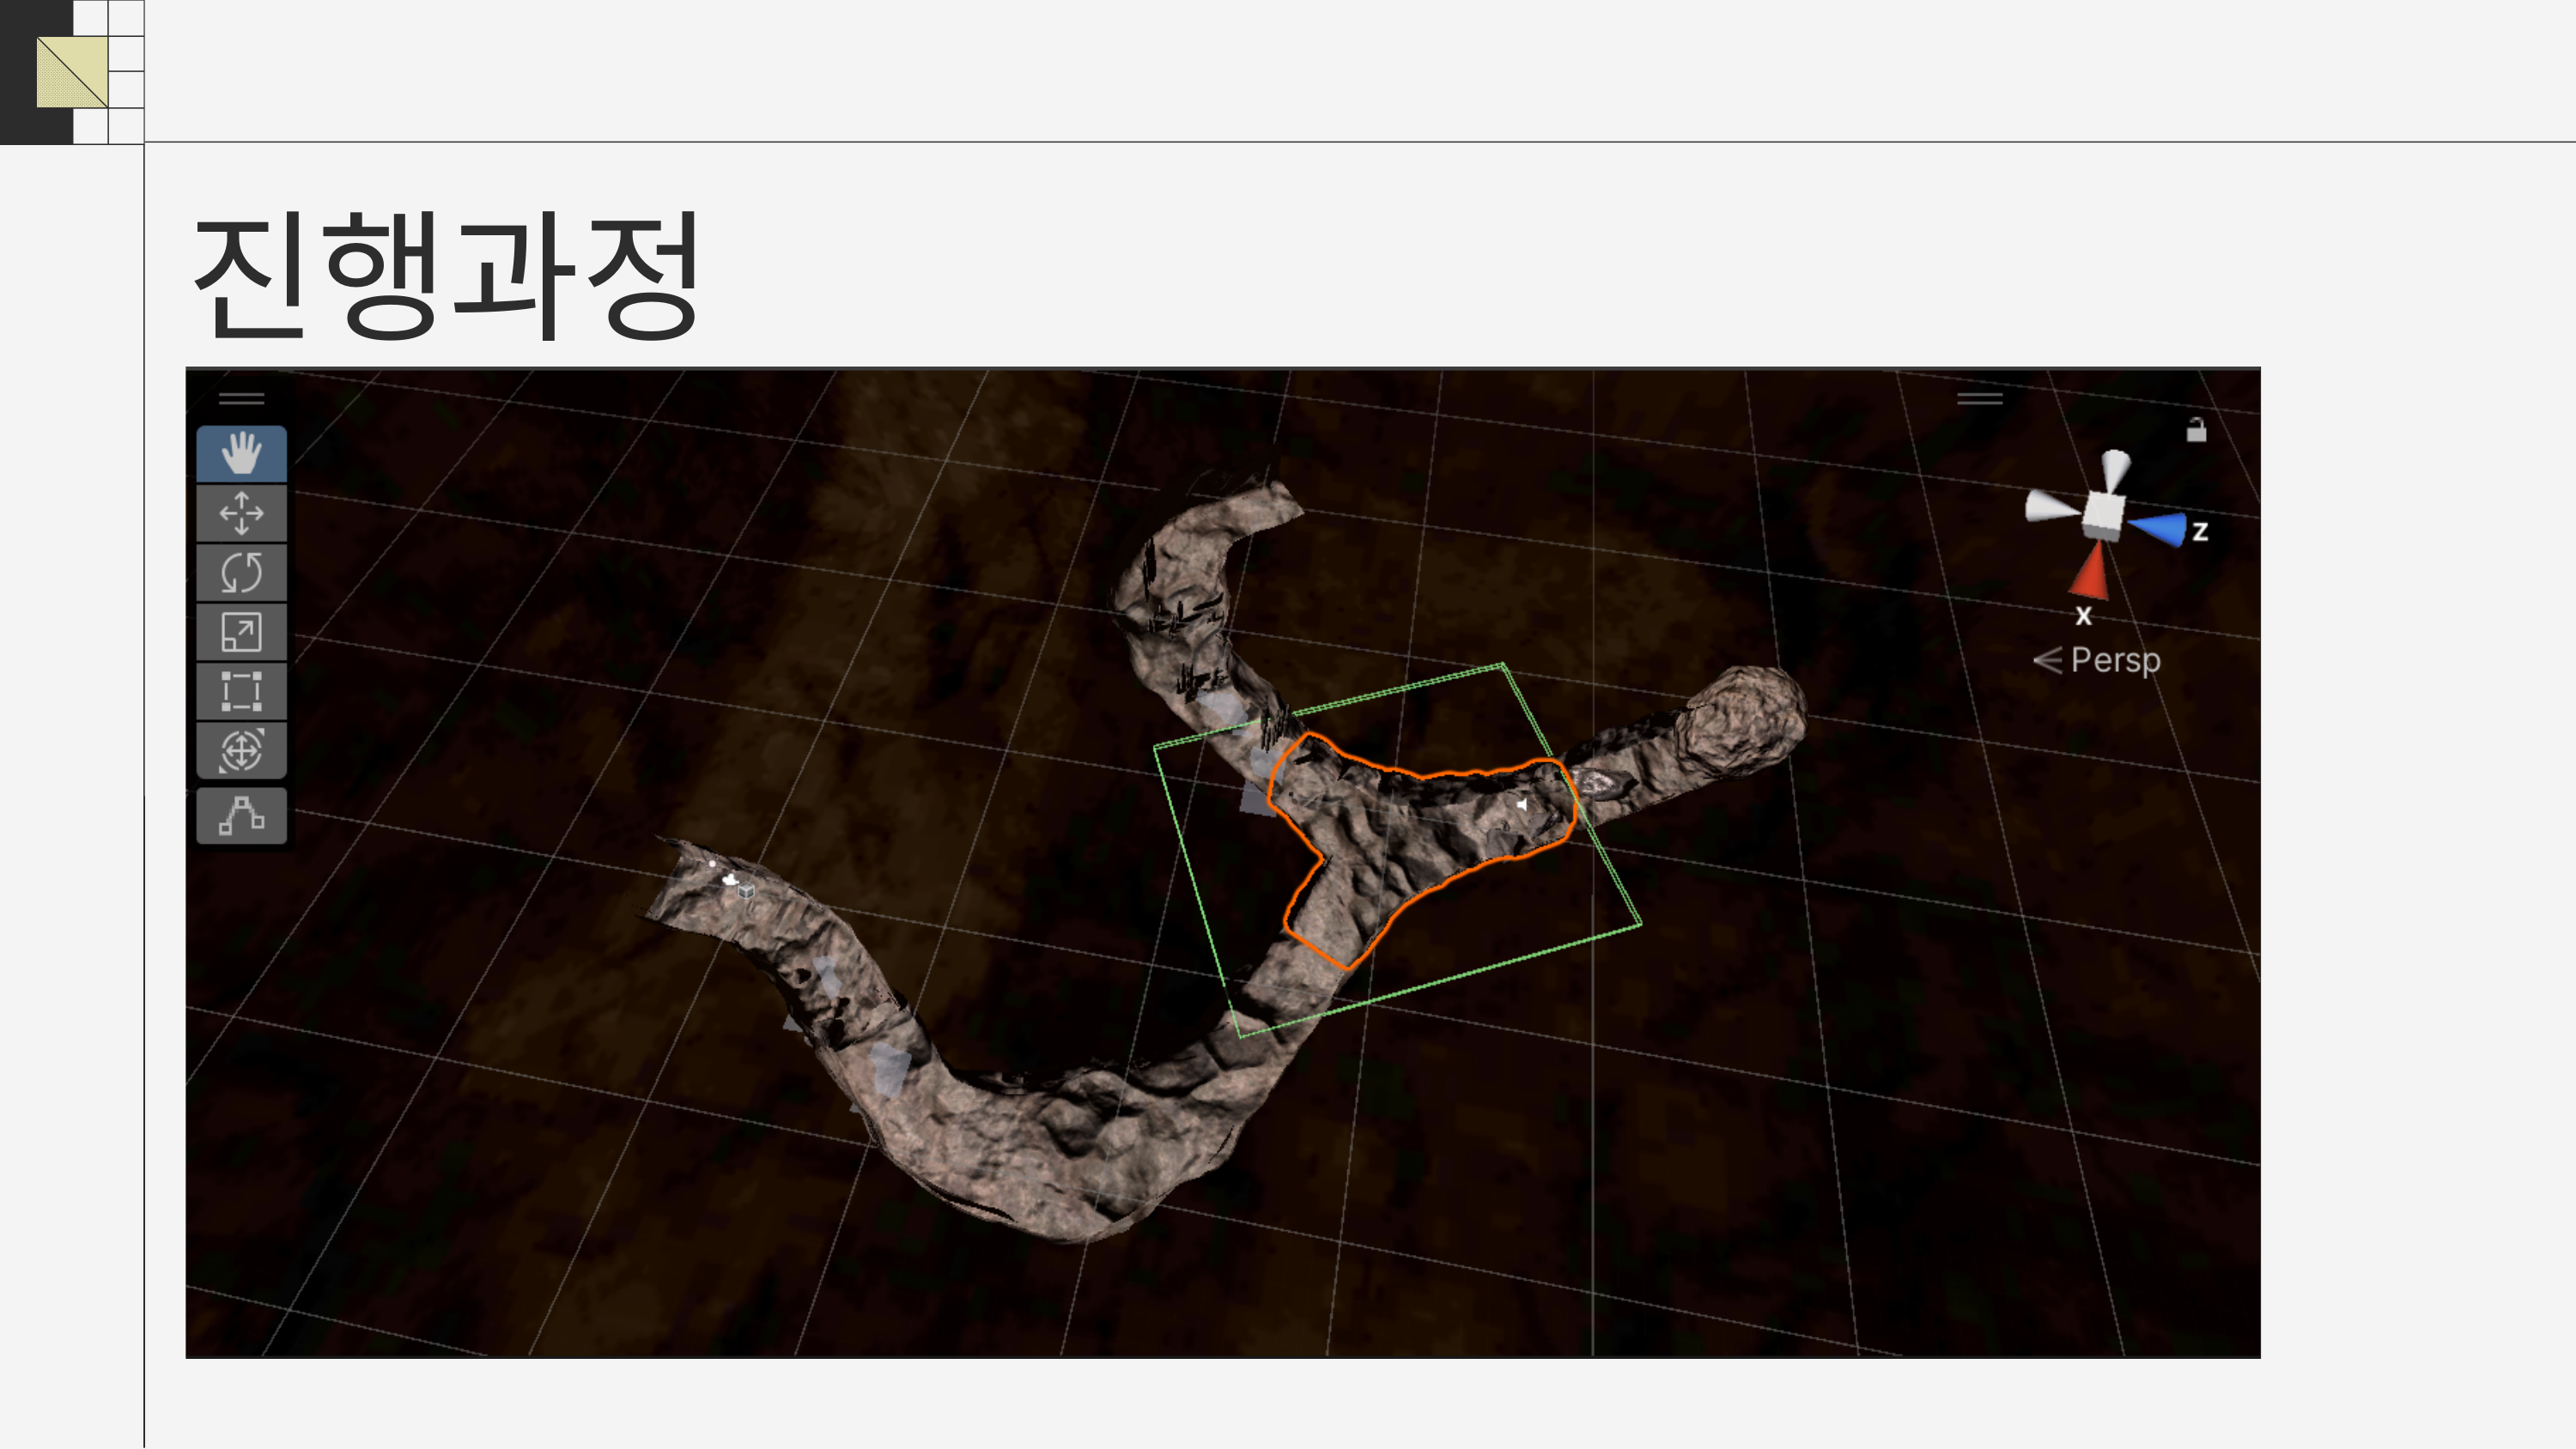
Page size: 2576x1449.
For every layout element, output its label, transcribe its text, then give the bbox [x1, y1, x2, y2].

text_box [0, 0, 145, 145]
text_box 진행과정 [185, 215, 1317, 359]
text_box [185, 367, 2262, 1359]
